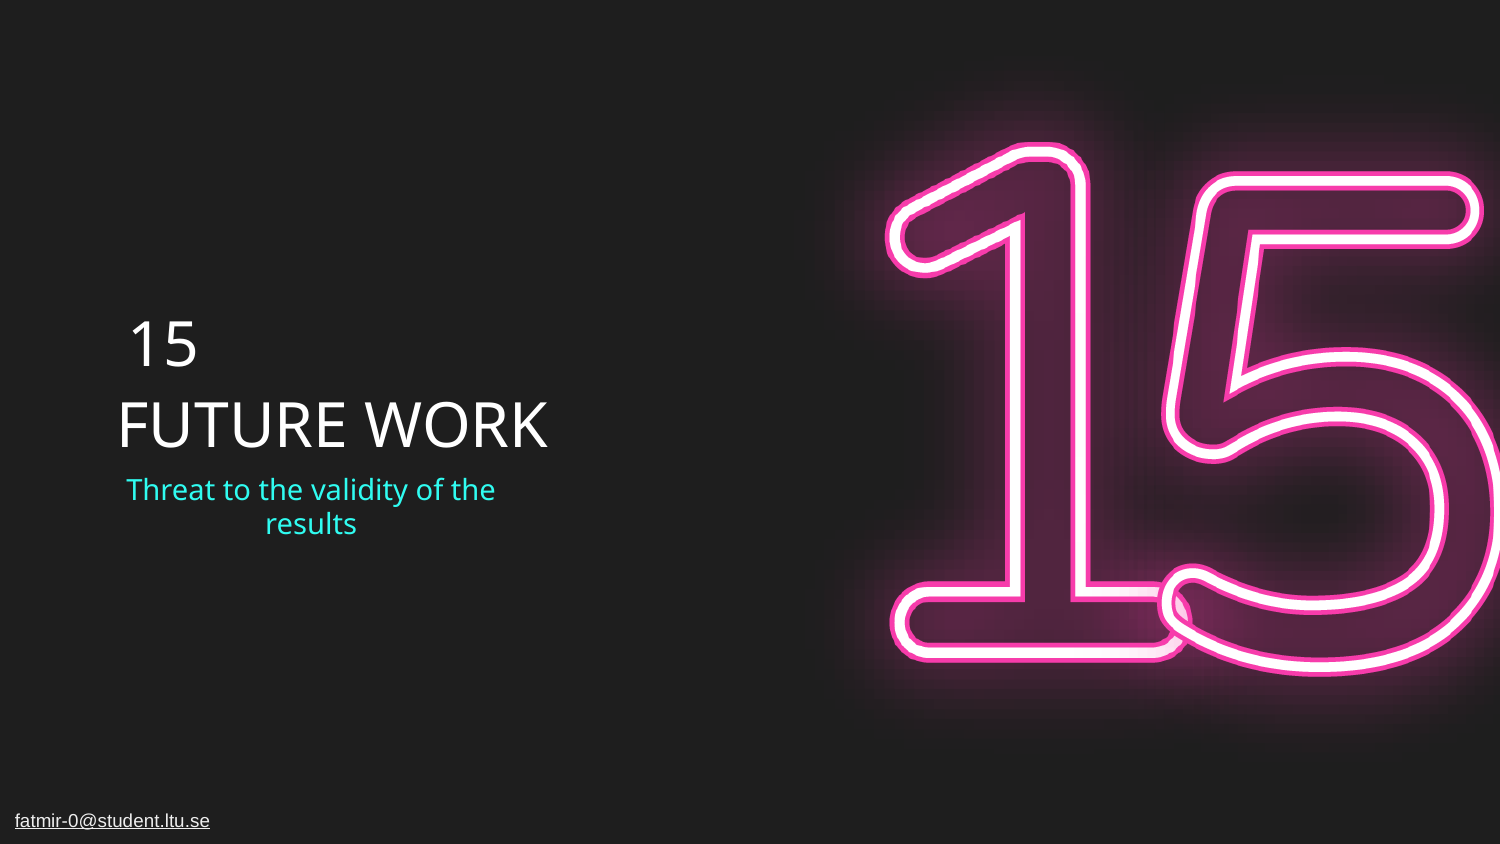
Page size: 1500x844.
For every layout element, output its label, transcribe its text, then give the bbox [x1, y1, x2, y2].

title 15 [112, 294, 251, 389]
text_box fatmir-0@student.ltu.se [0, 801, 1500, 839]
title FUTURE WORK [101, 380, 759, 475]
picture [764, 56, 1500, 802]
subtitle Threat to the validity of the results [101, 455, 522, 551]
